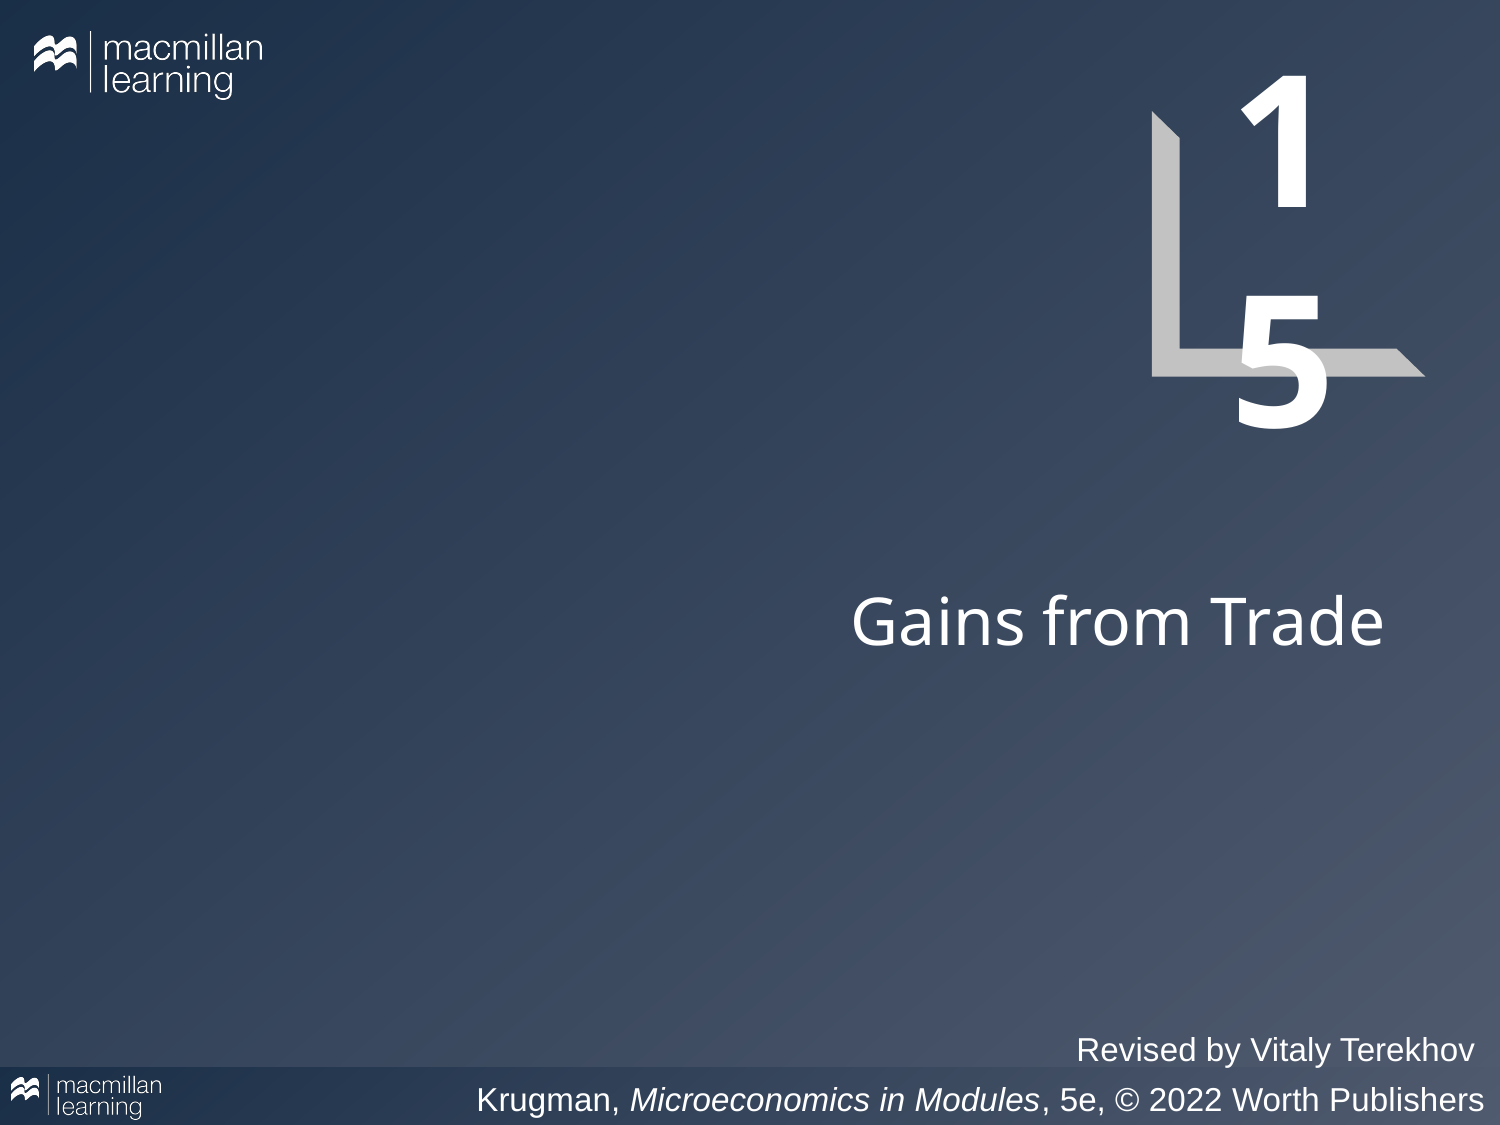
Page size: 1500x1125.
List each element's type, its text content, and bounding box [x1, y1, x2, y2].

list 15 [1193, 145, 1373, 342]
picture [11, 1074, 161, 1120]
picture [34, 31, 262, 100]
title Gains from Trade [662, 525, 1500, 713]
